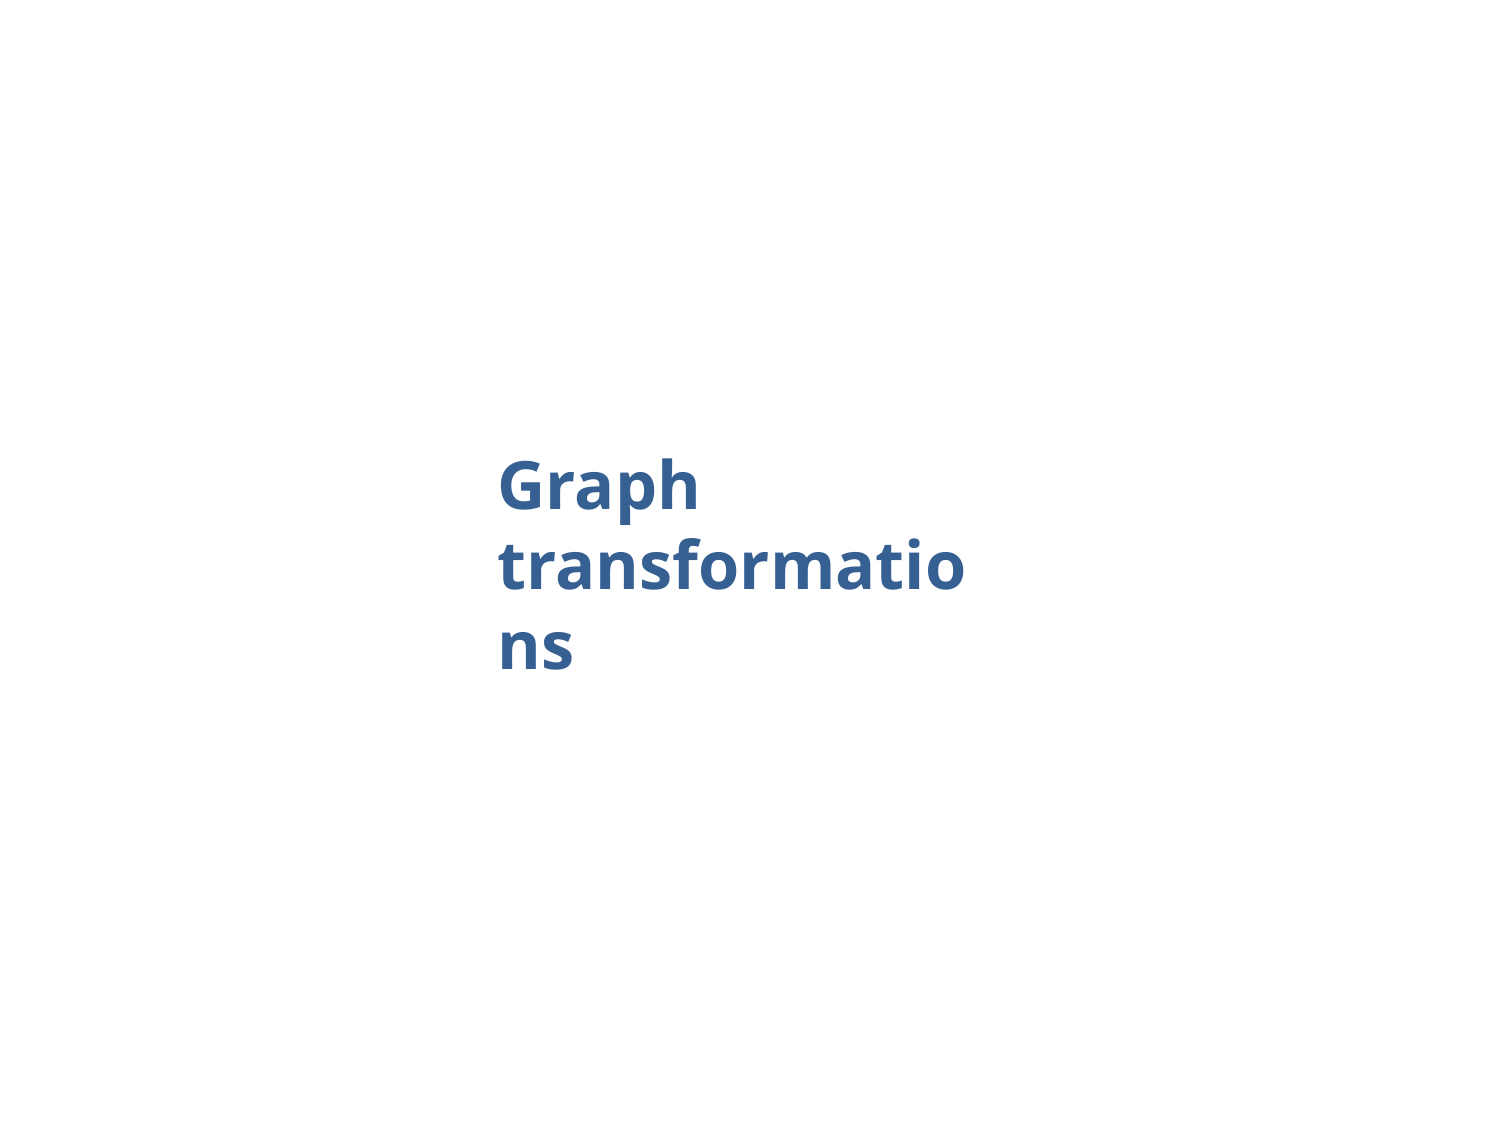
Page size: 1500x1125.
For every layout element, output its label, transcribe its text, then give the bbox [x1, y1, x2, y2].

title Graph transformations [482, 468, 1018, 657]
